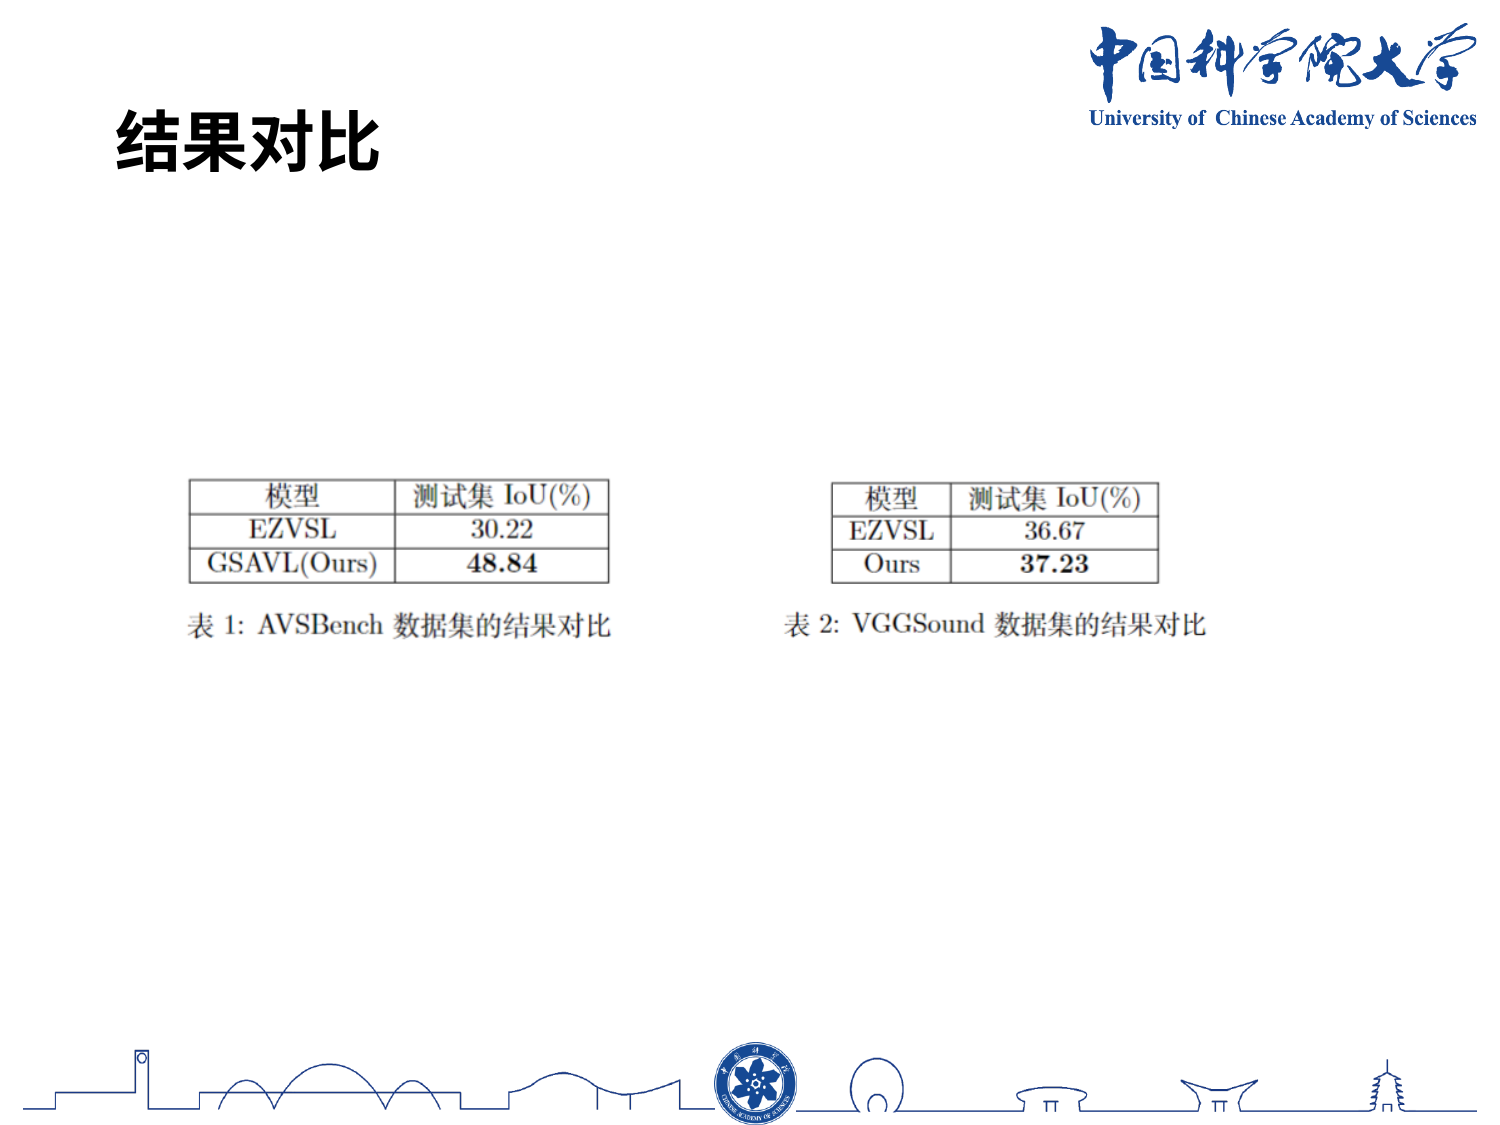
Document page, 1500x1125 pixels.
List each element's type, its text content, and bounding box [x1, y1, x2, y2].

picture [147, 458, 652, 667]
picture [1078, 23, 1477, 129]
picture [23, 1039, 1477, 1125]
text_box 结果对比 [100, 101, 716, 178]
picture [721, 458, 1282, 667]
